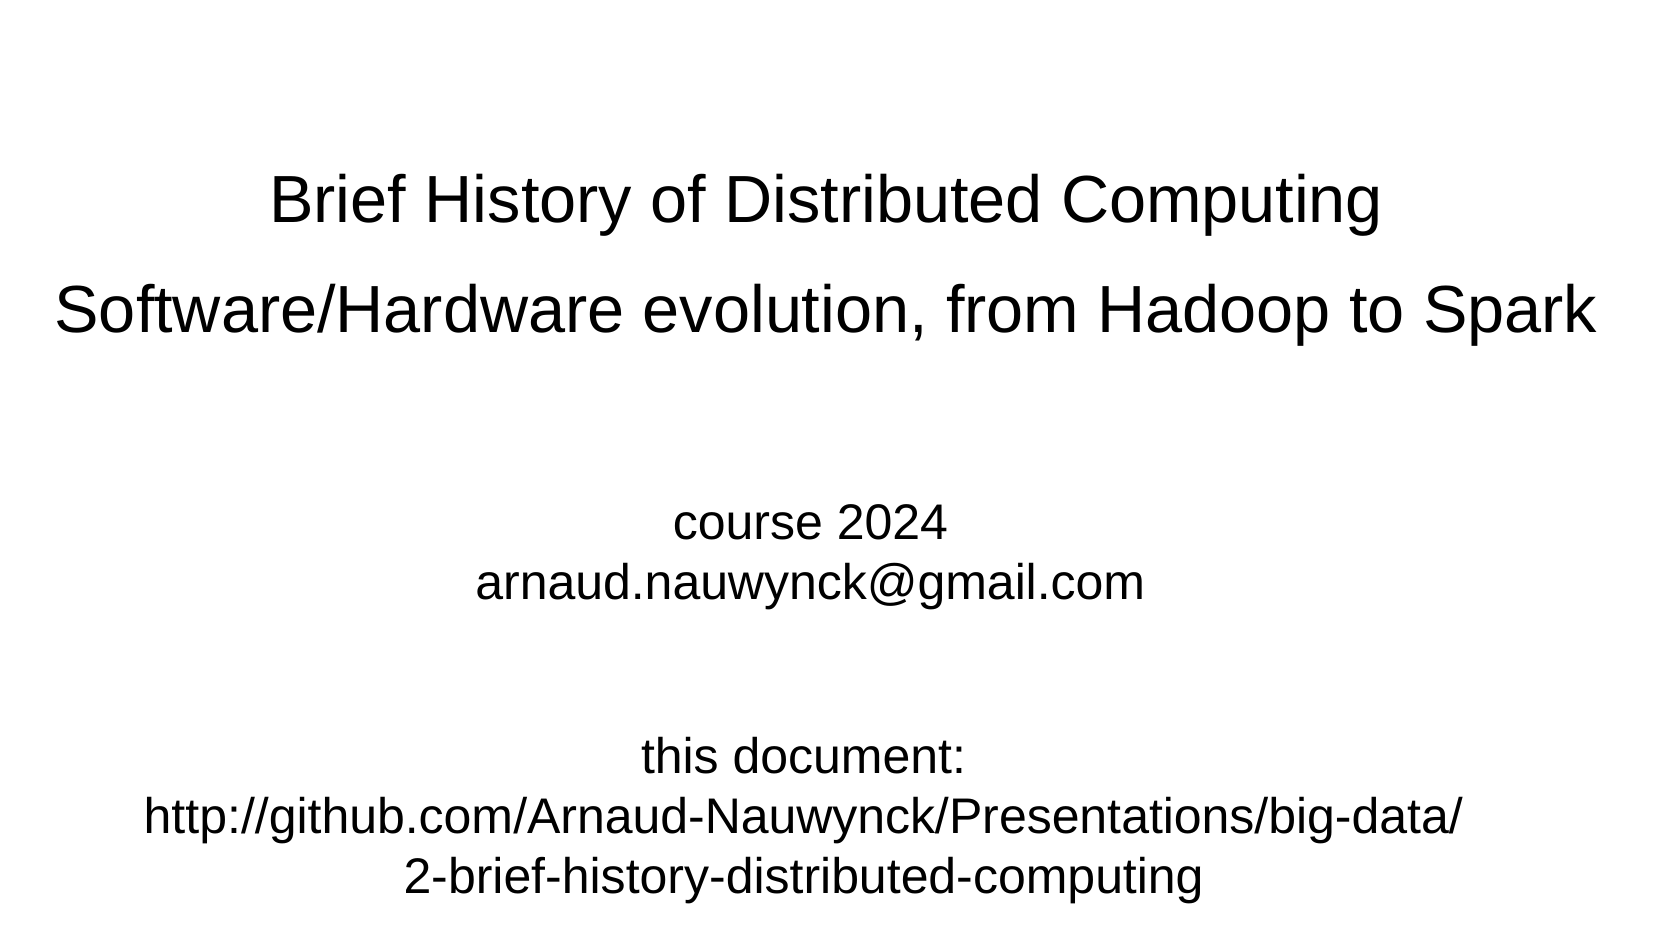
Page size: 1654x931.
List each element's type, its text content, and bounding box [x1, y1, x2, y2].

title course 2024 arnaud.nauwynck@gmail.com [66, 502, 1555, 658]
title this document: http://github.com/Arnaud-Nauwynck/Presentations/big-data/ 2-brief-history-distributed-computing [59, 725, 1548, 901]
subtitle Brief History of Distributed Computing Software/Hardware evolution, from Hadoop to Spark [30, 73, 1623, 429]
